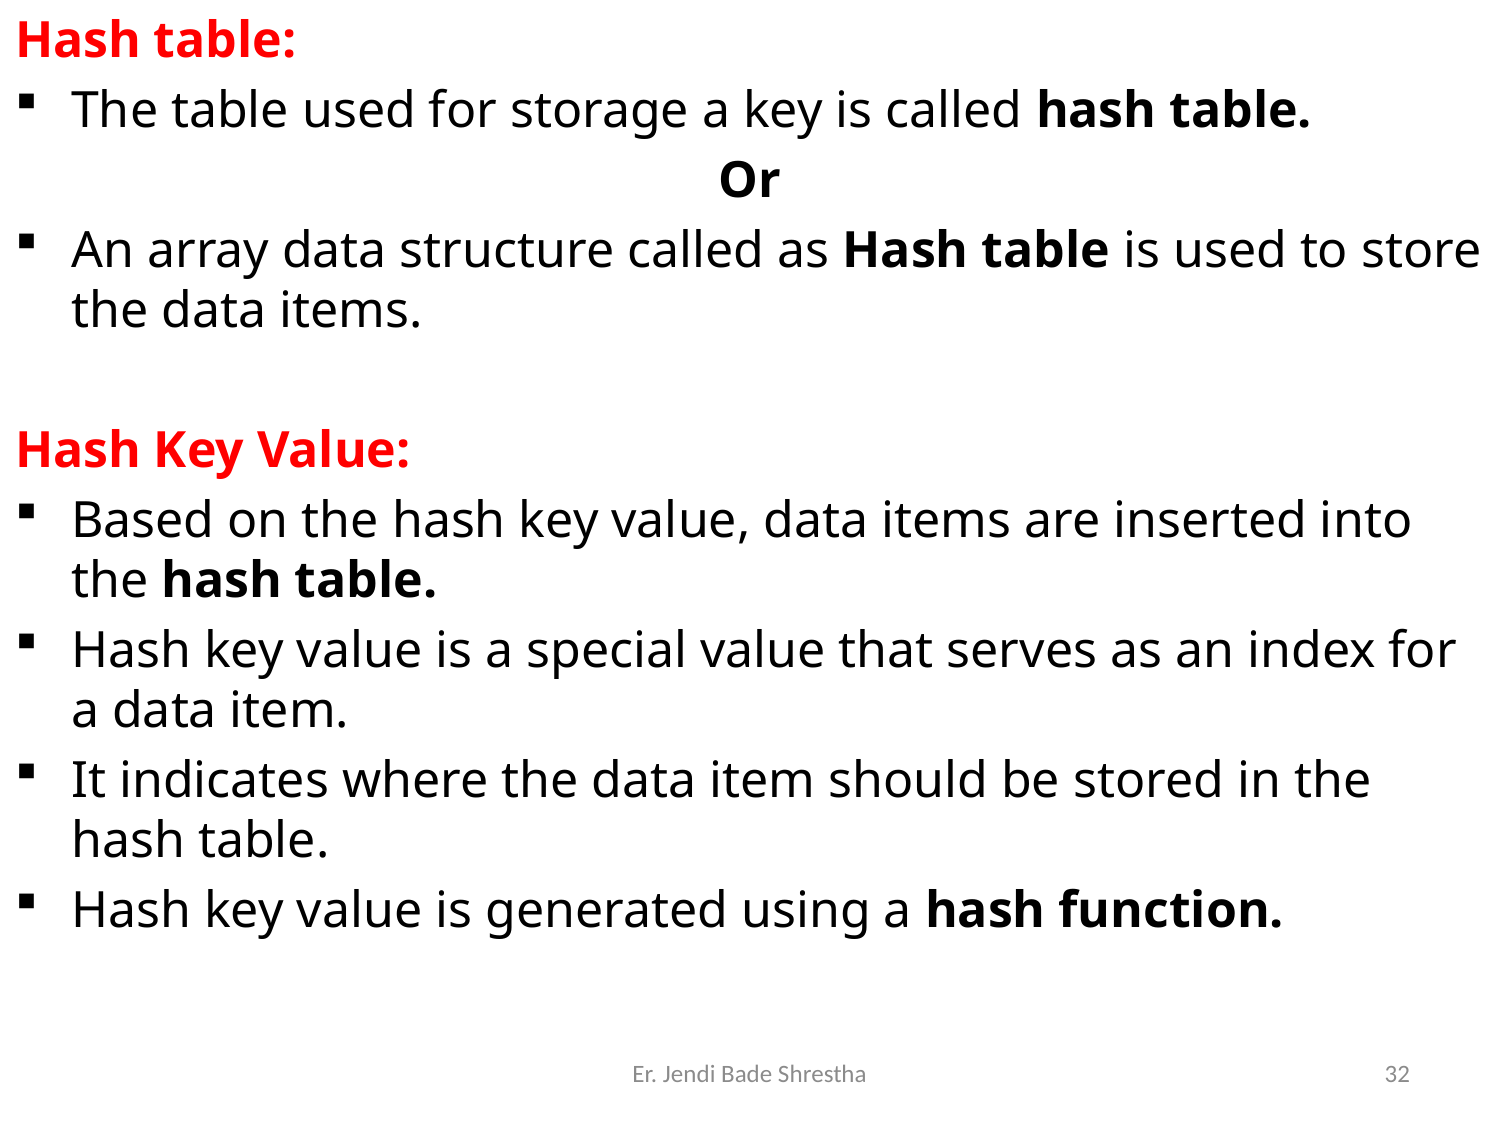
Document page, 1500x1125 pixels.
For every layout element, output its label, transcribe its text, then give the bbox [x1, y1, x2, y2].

footer Er. Jendi Bade Shrestha [512, 1042, 988, 1103]
list Hash table: The table used for storage a key is called hash table. Or An array data structure called as Hash table is used to store the data items. Hash Key Value: Based on the hash key value, data items are inserted into the hash table. Hash key value is a special value that serves as an index for a data item. It indicates where the data item should be stored in the hash table. Hash key value is generated using a hash function. [0, 0, 1500, 1125]
slide_number 32 [1074, 1042, 1425, 1103]
